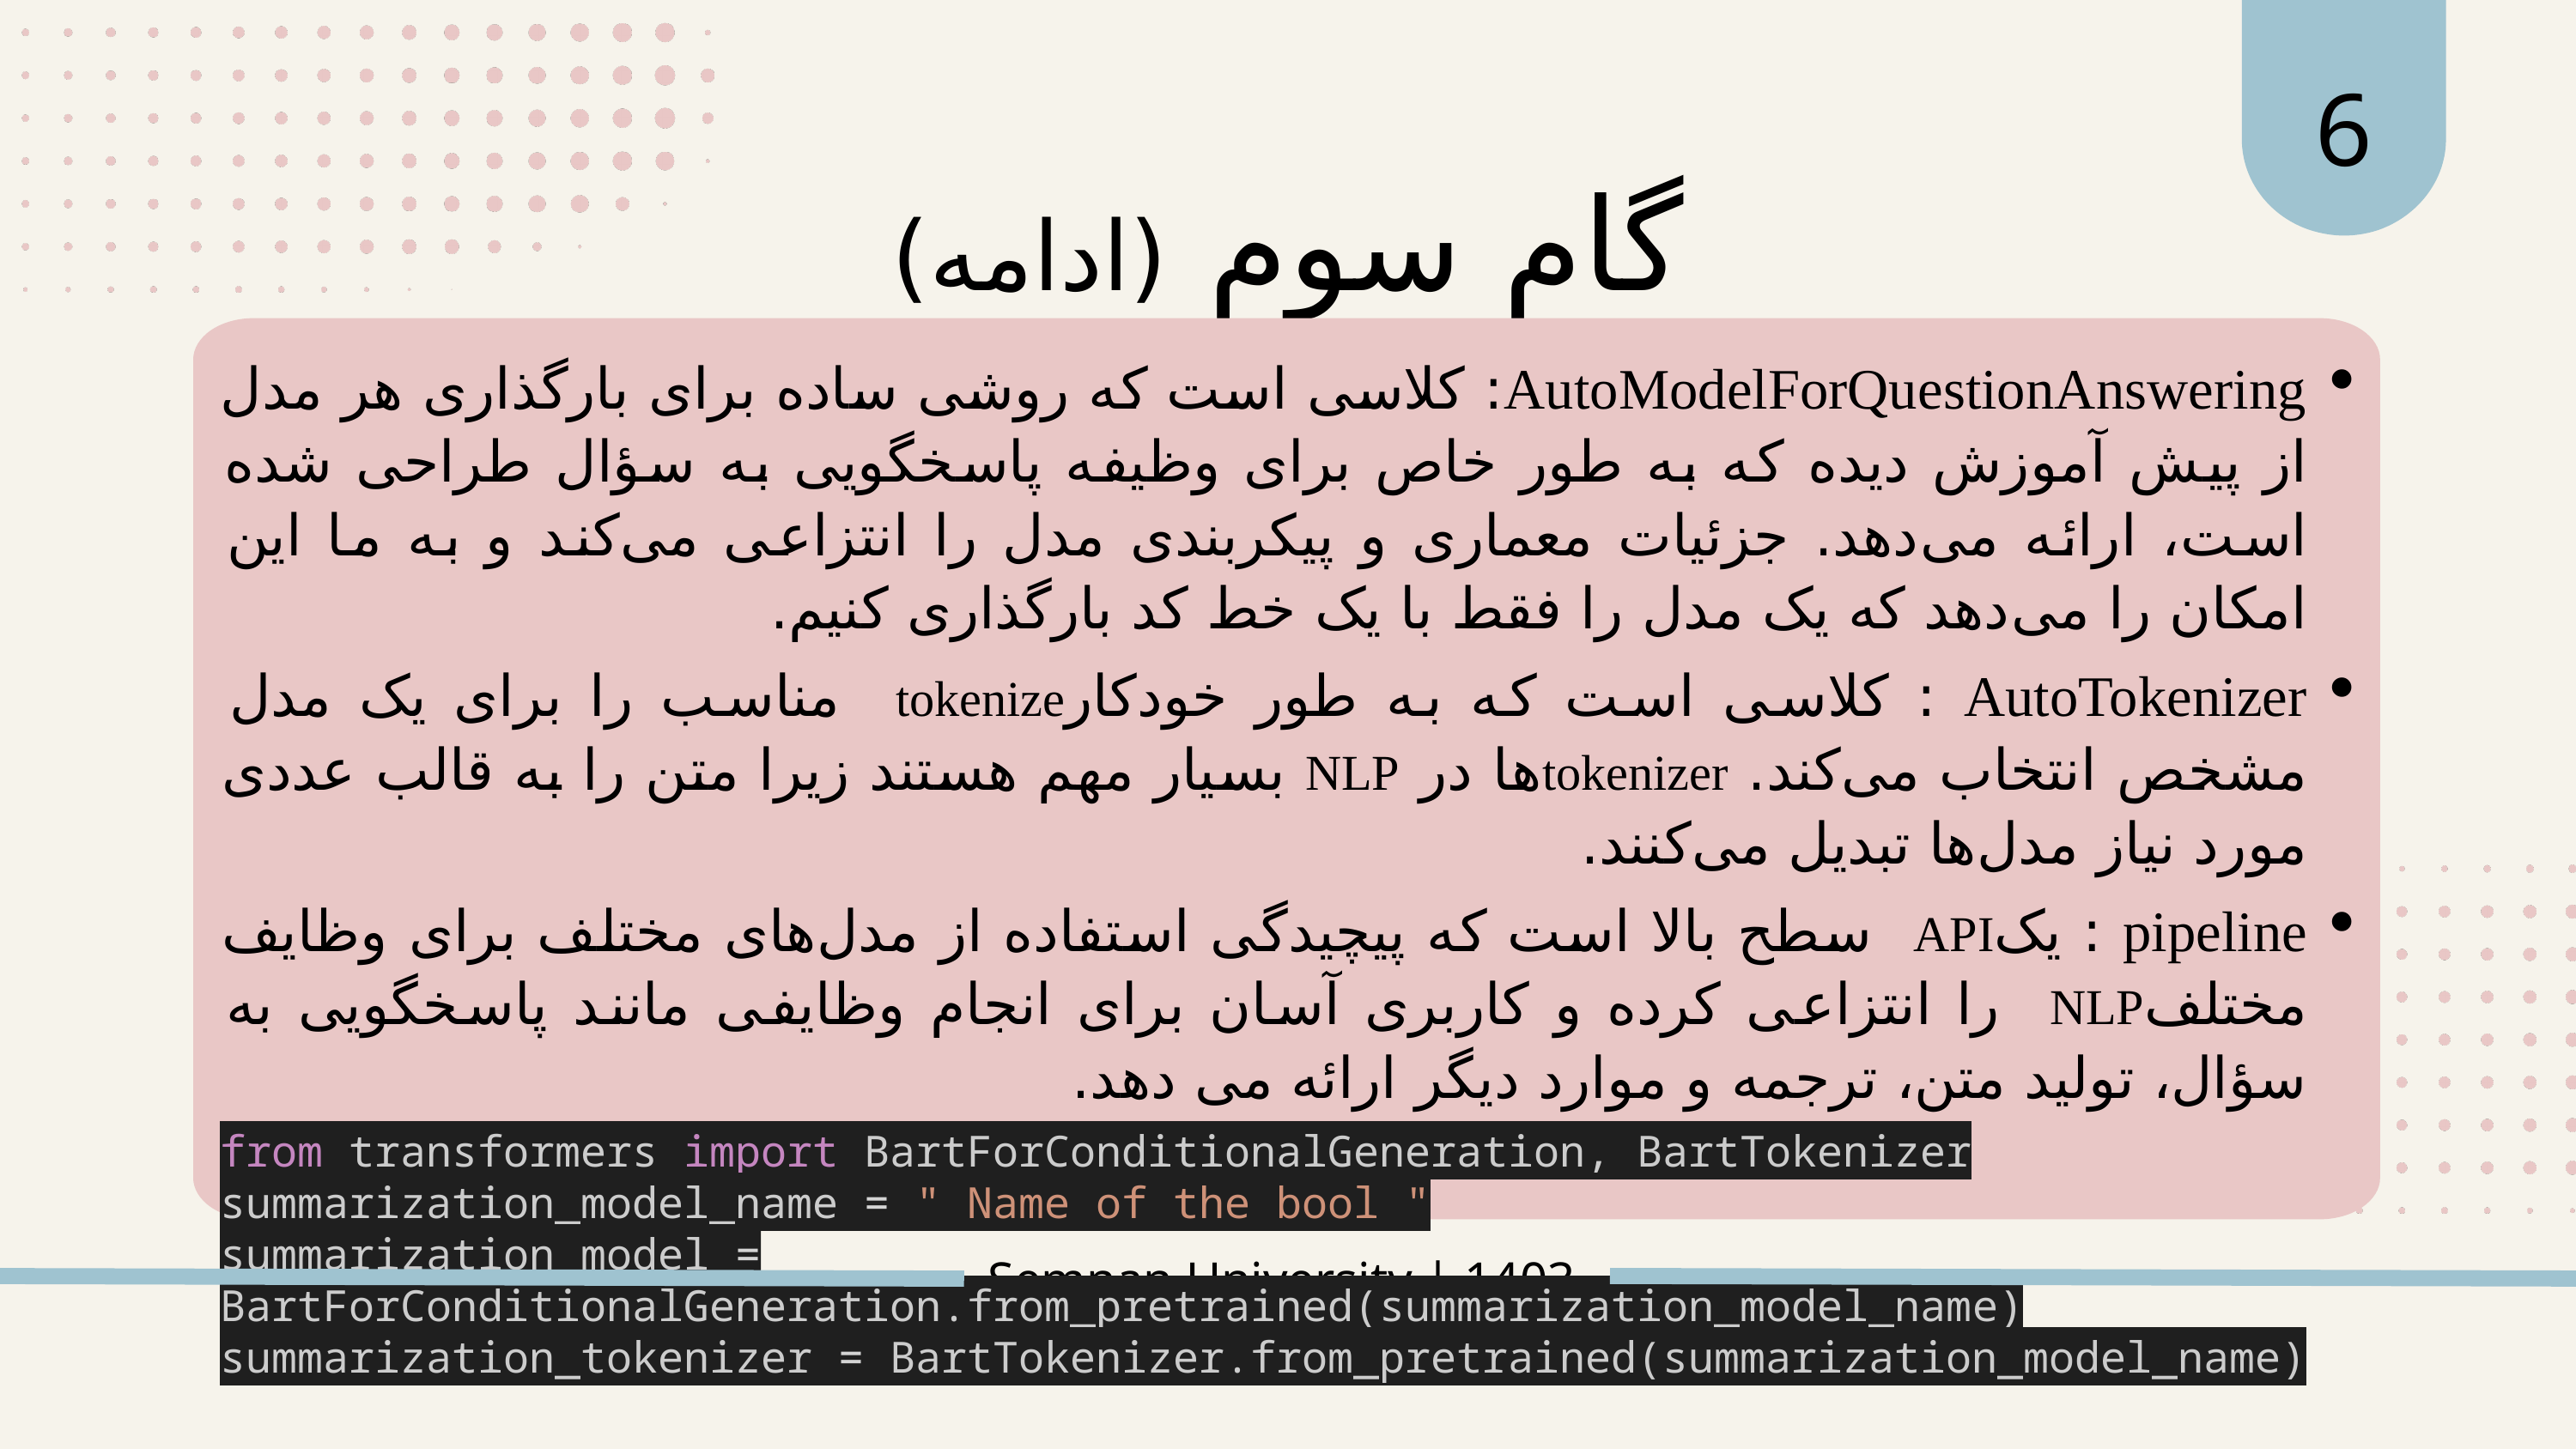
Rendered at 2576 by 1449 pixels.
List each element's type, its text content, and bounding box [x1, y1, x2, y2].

text_box AutoModelForQuestionAnswering: کلاسی است که روشی ساده برای بارگذاری هر مدل از پیش آموزش دیده که به طور خاص برای وظیفه پاسخگویی به سؤال طراحی شده است، ارائه می‌دهد. جزئیات معماری و پیکربندی مدل را انتزاعی می‌کند و به ما این امکان را می‌دهد که یک مدل را فقط با یک خط کد بارگذاری کنیم. AutoTokenizer : کلاسی است که به طور خودکارtokenize مناسب را برای یک مدل مشخص انتخاب می‌کند. tokenizerها در NLP بسیار مهم هستند زیرا متن را به قالب عددی مورد نیاز مدل‌ها تبدیل می‌کنند. pipeline : یکAPI سطح بالا است که پیچیدگی استفاده از مدل‌های مختلف برای وظایف مختلفNLP را انتزاعی کرده و کاربری آسان برای انجام وظایفی مانند پاسخگویی به سؤال، تولید متن، ترجمه و موارد دیگر ارائه می دهد. from transformers import BartForConditionalGeneration, BartTokenizer summarization_model_name = " Name of the bool " summarization_model = BartForConditionalGeneration.from_pretrained(summarization_model_name) summarization_tokenizer = BartTokenizer.from_pretrained(summarization_model_name) [220, 1229, 2356, 1449]
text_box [2233, 0, 2455, 236]
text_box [192, 318, 2381, 1220]
text_box گام سوم (ادامه) [144, 103, 2432, 317]
text_box [2387, 864, 2576, 1215]
text_box [0, 0, 714, 293]
